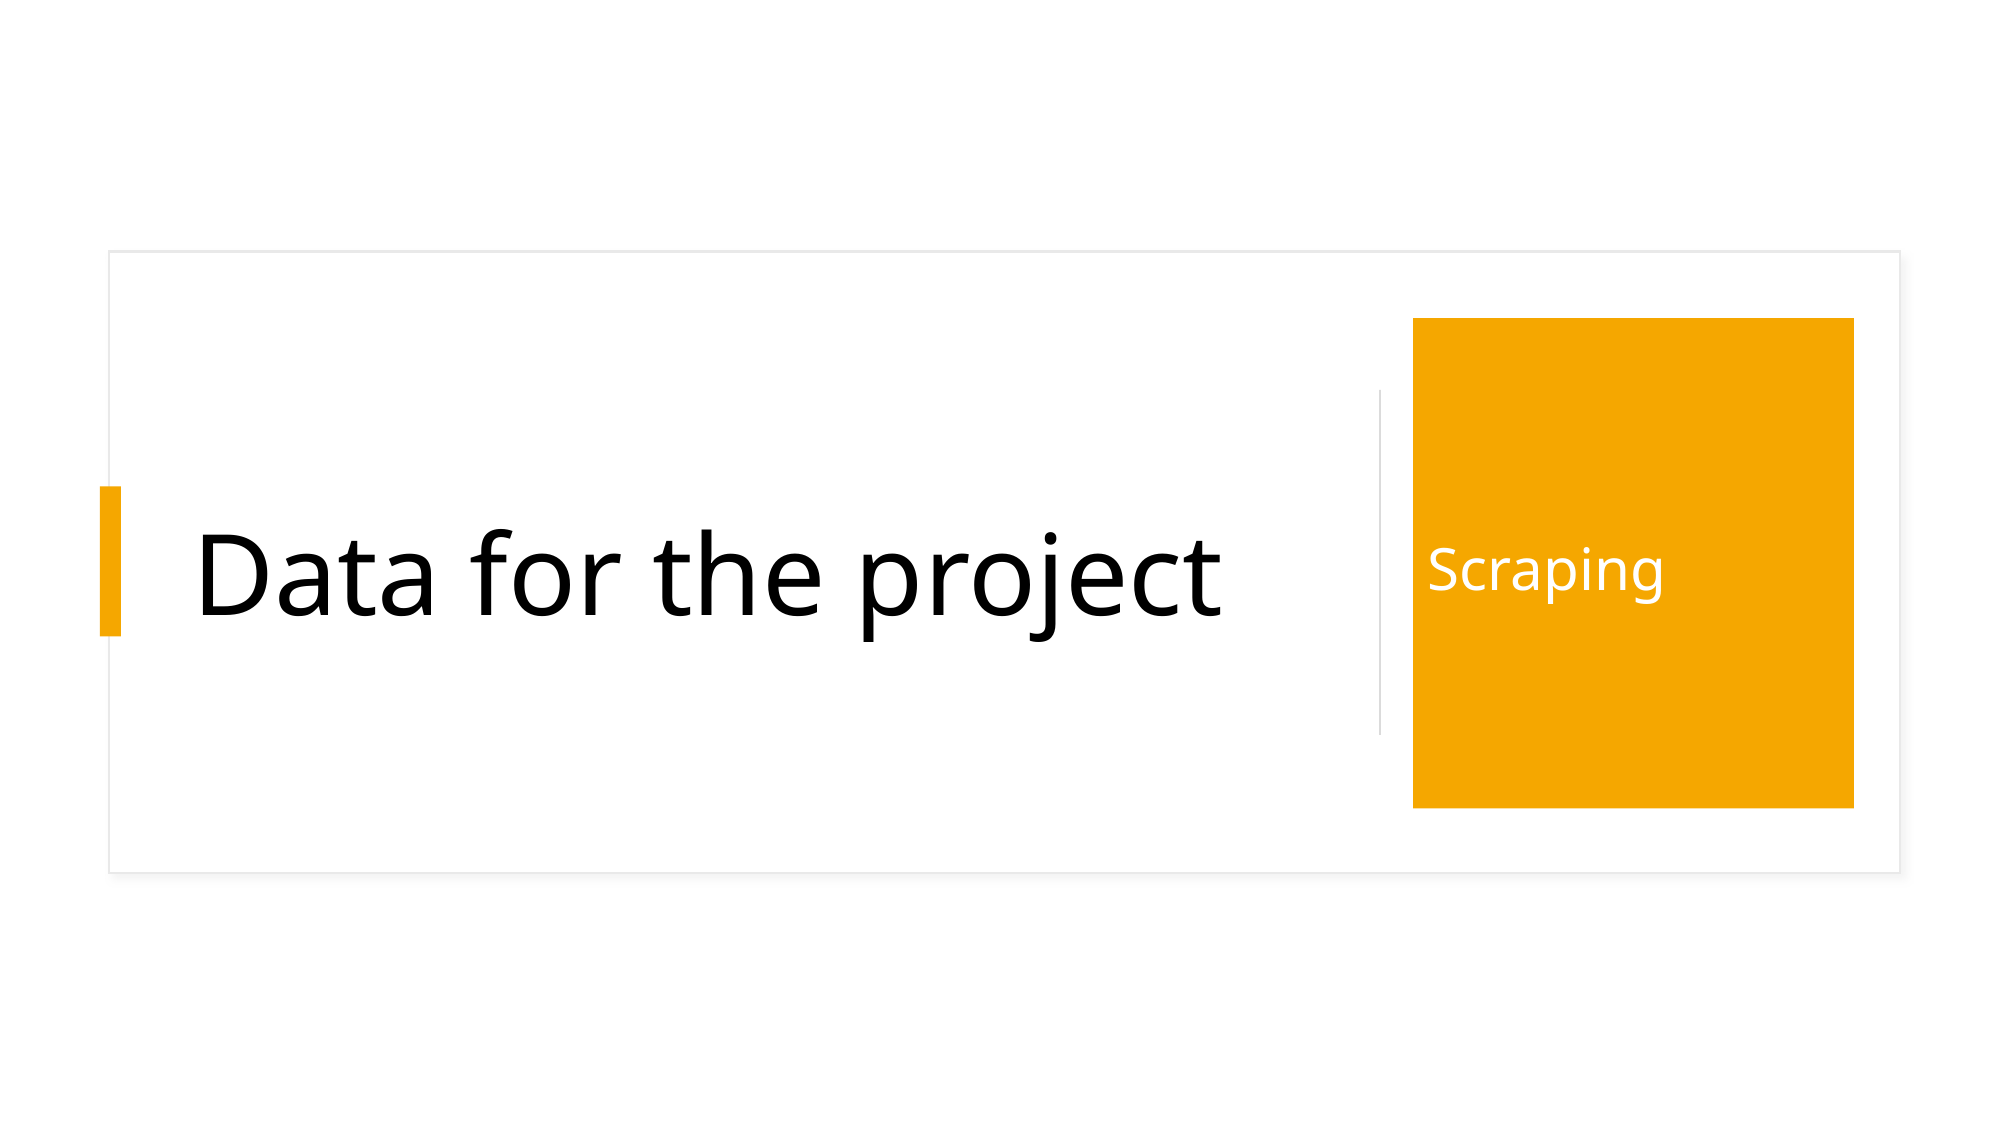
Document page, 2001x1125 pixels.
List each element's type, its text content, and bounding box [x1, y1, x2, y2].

list Scraping [1413, 318, 1854, 809]
title Data for the project [176, 318, 1328, 809]
